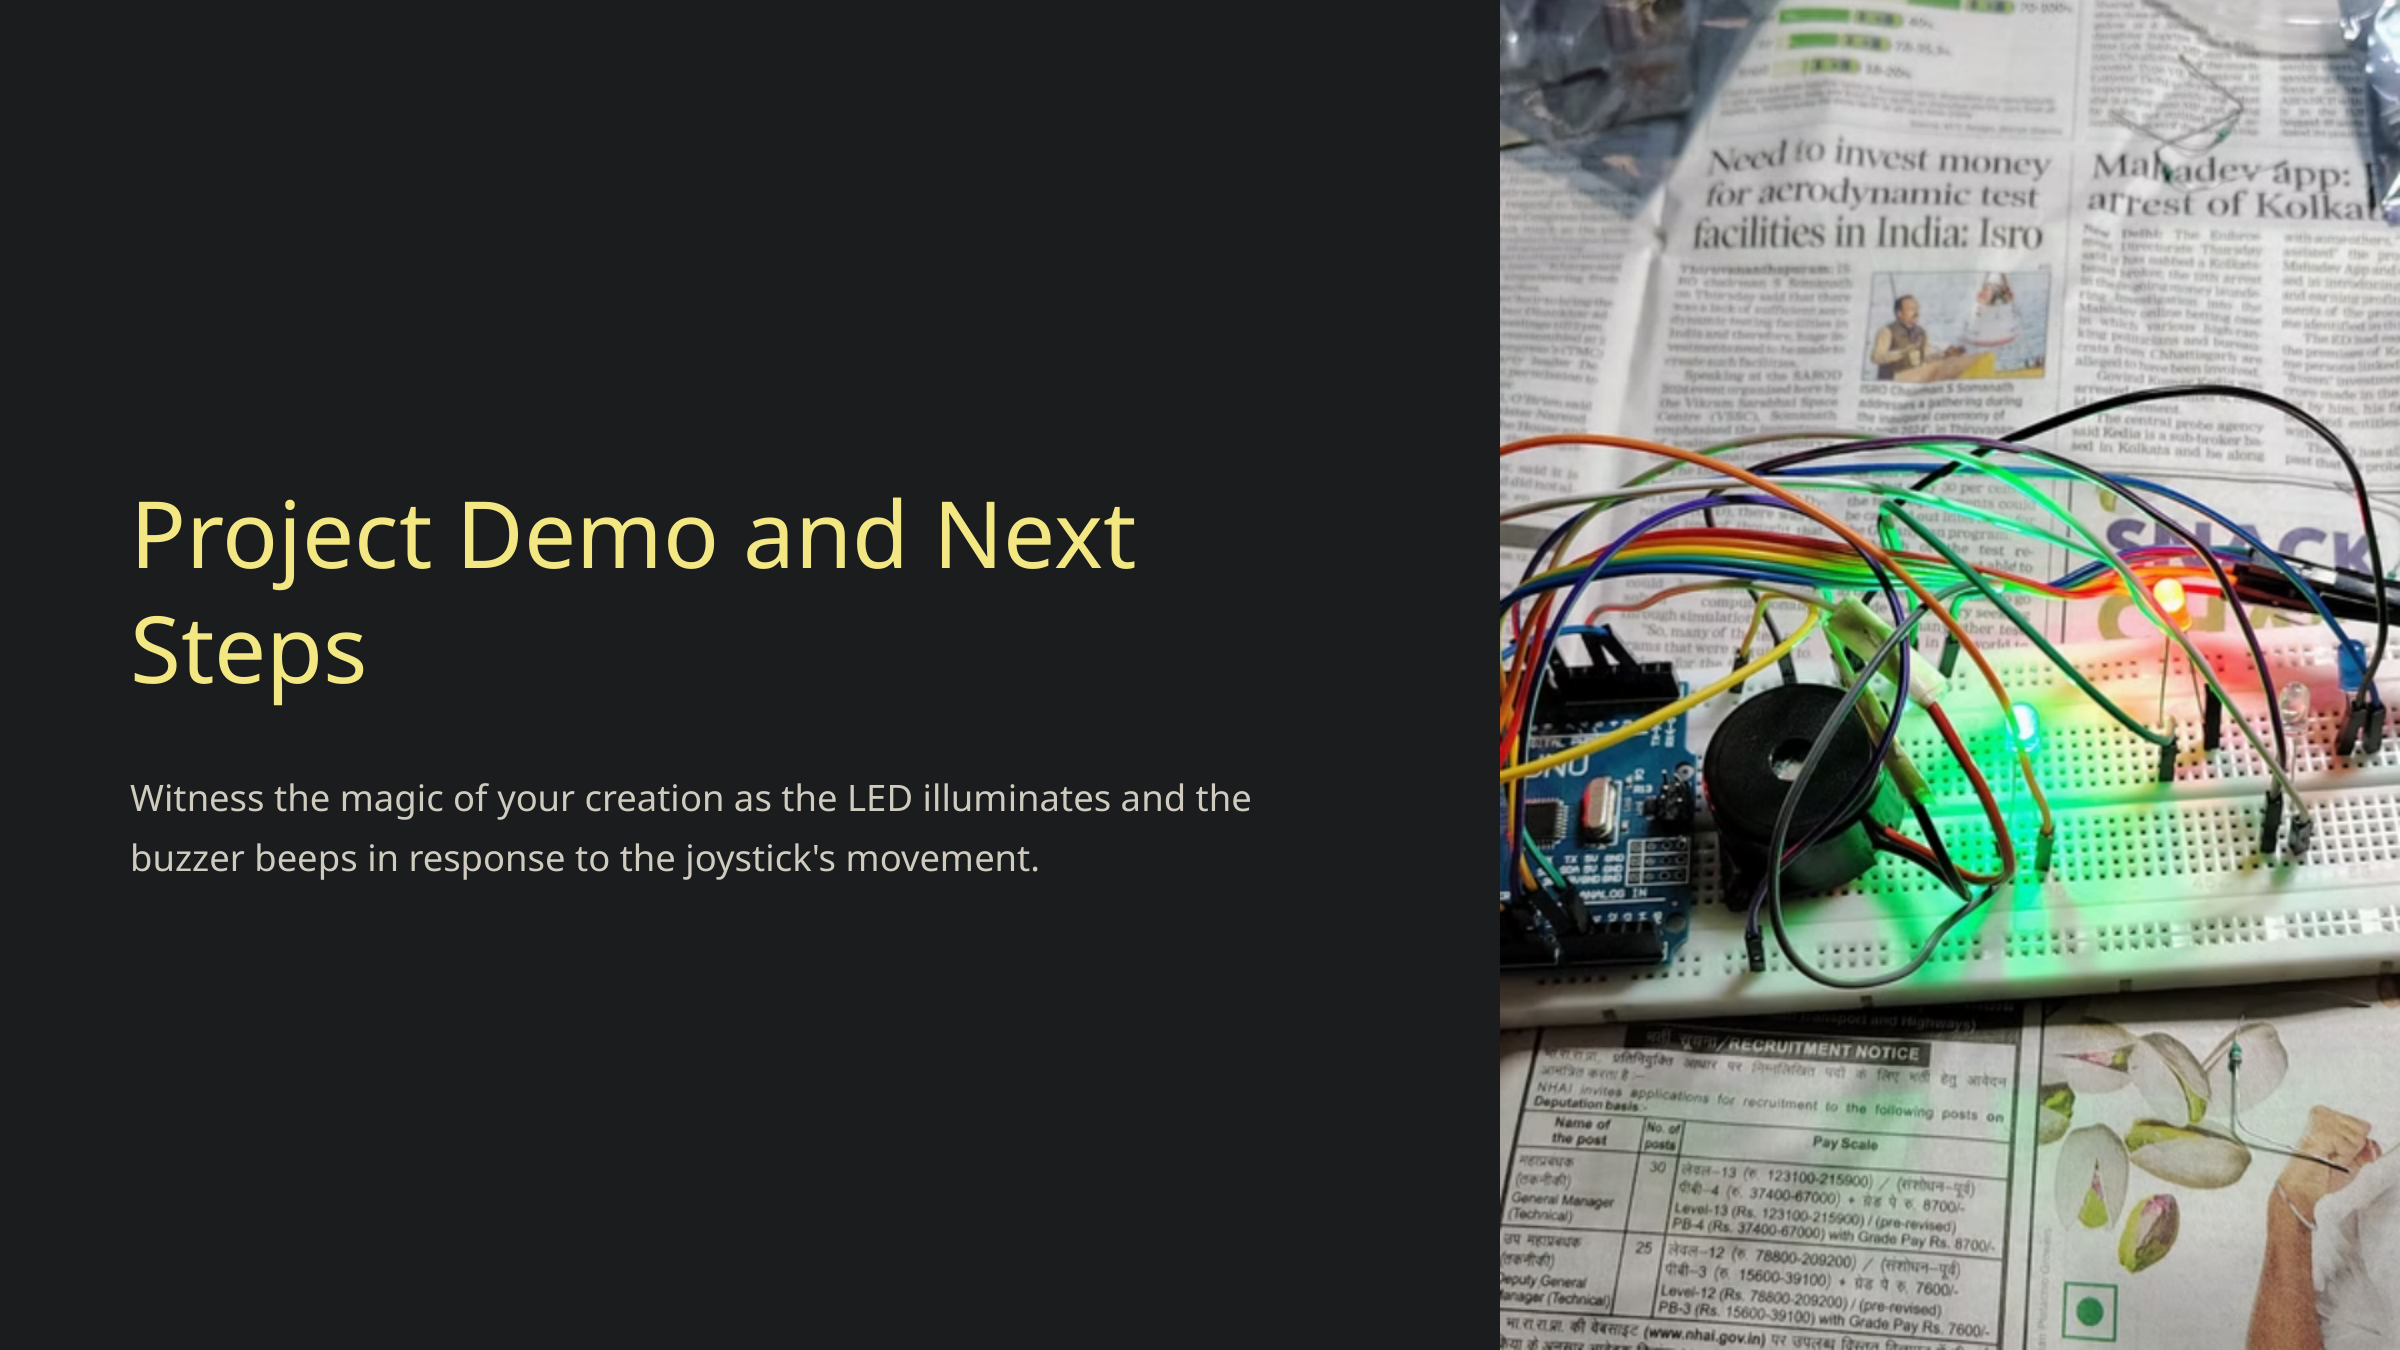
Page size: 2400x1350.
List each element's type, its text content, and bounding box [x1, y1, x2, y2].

text_box Project Demo and Next Steps [130, 471, 1370, 704]
picture [1499, 0, 2400, 1350]
text_box Witness the magic of your creation as the LED illuminates and the buzzer beeps in response to the joystick's movement. [130, 759, 1370, 879]
